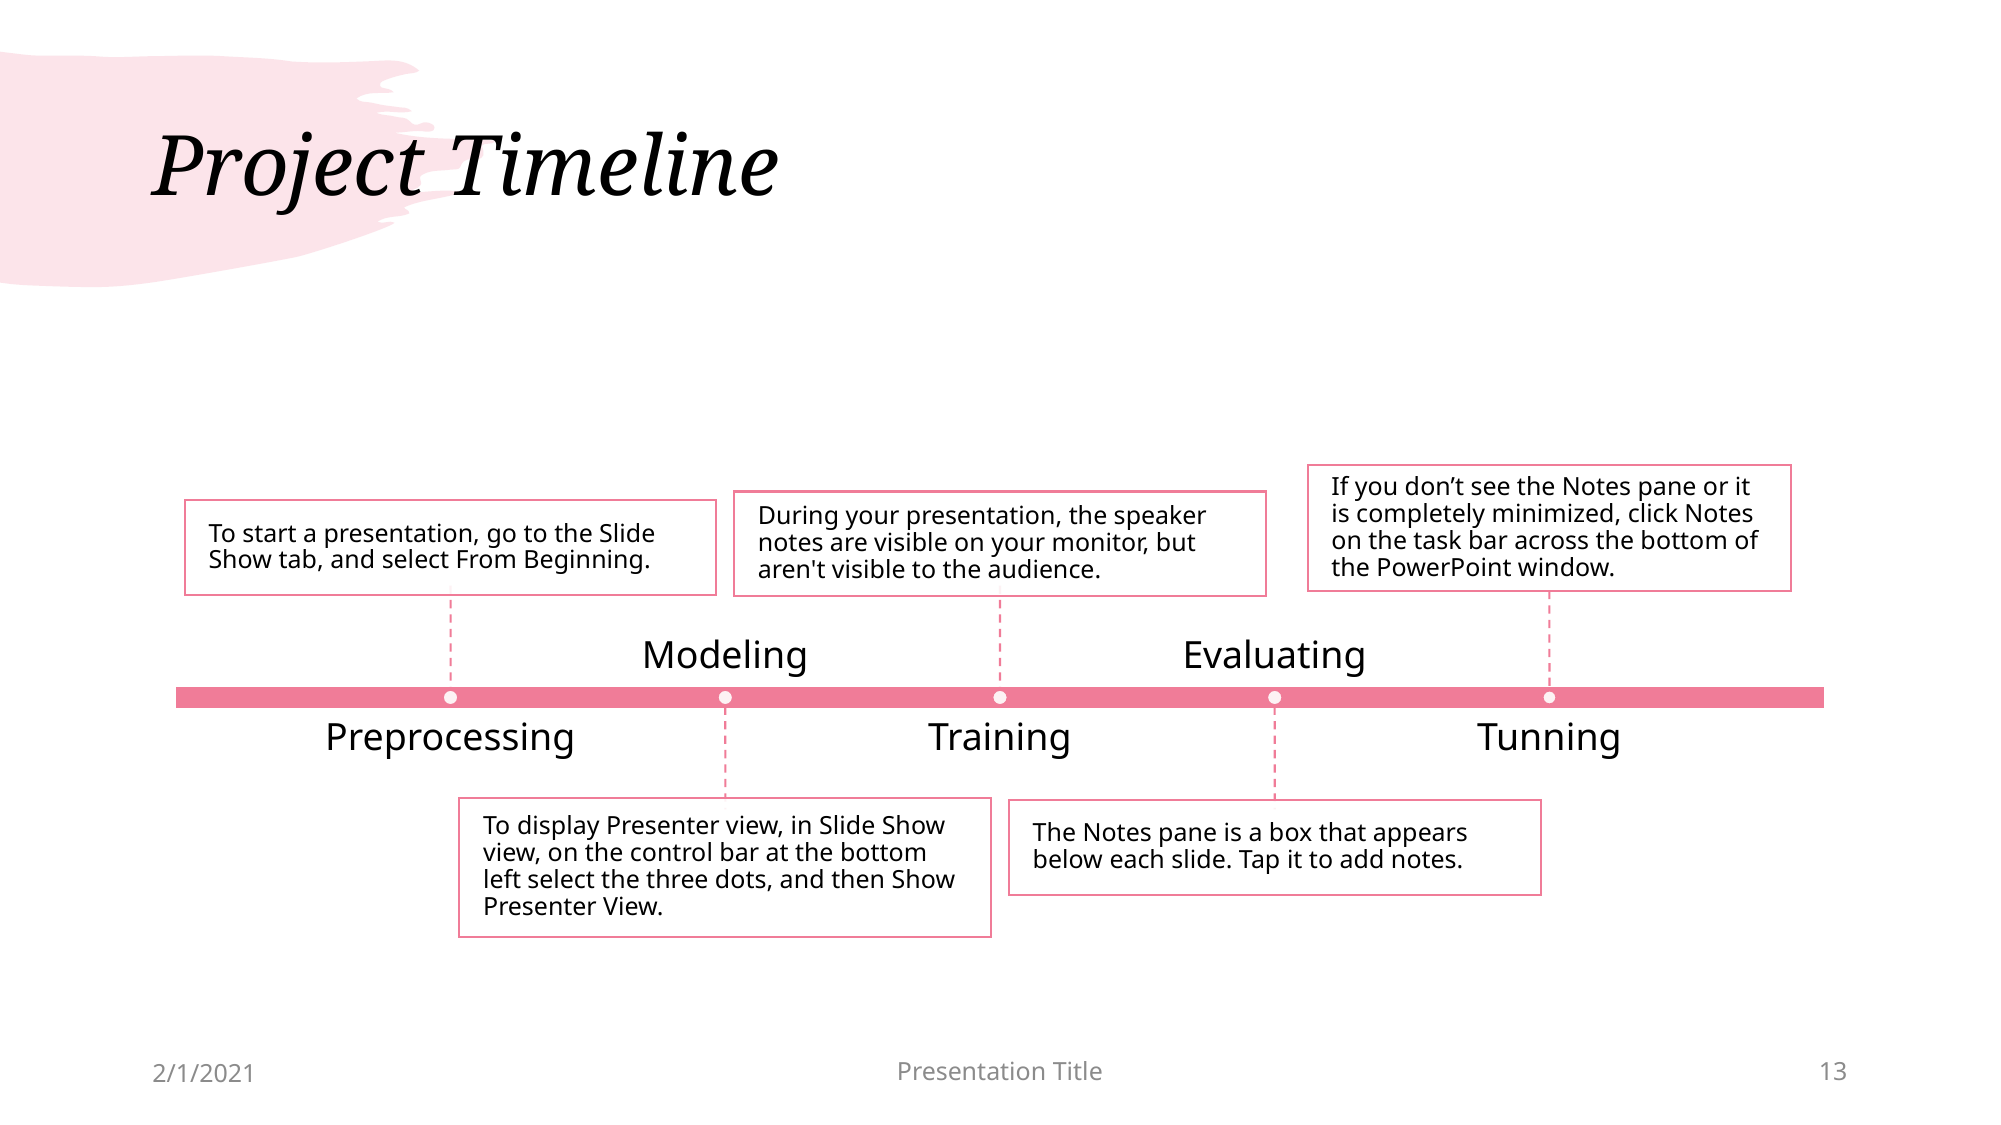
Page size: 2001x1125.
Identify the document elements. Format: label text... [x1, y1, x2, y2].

footer Presentation Title [662, 1042, 1338, 1103]
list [174, 416, 1825, 978]
slide_number 13 [1412, 1042, 1863, 1103]
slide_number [137, 1042, 588, 1103]
title Project Timeline [137, 59, 1863, 278]
